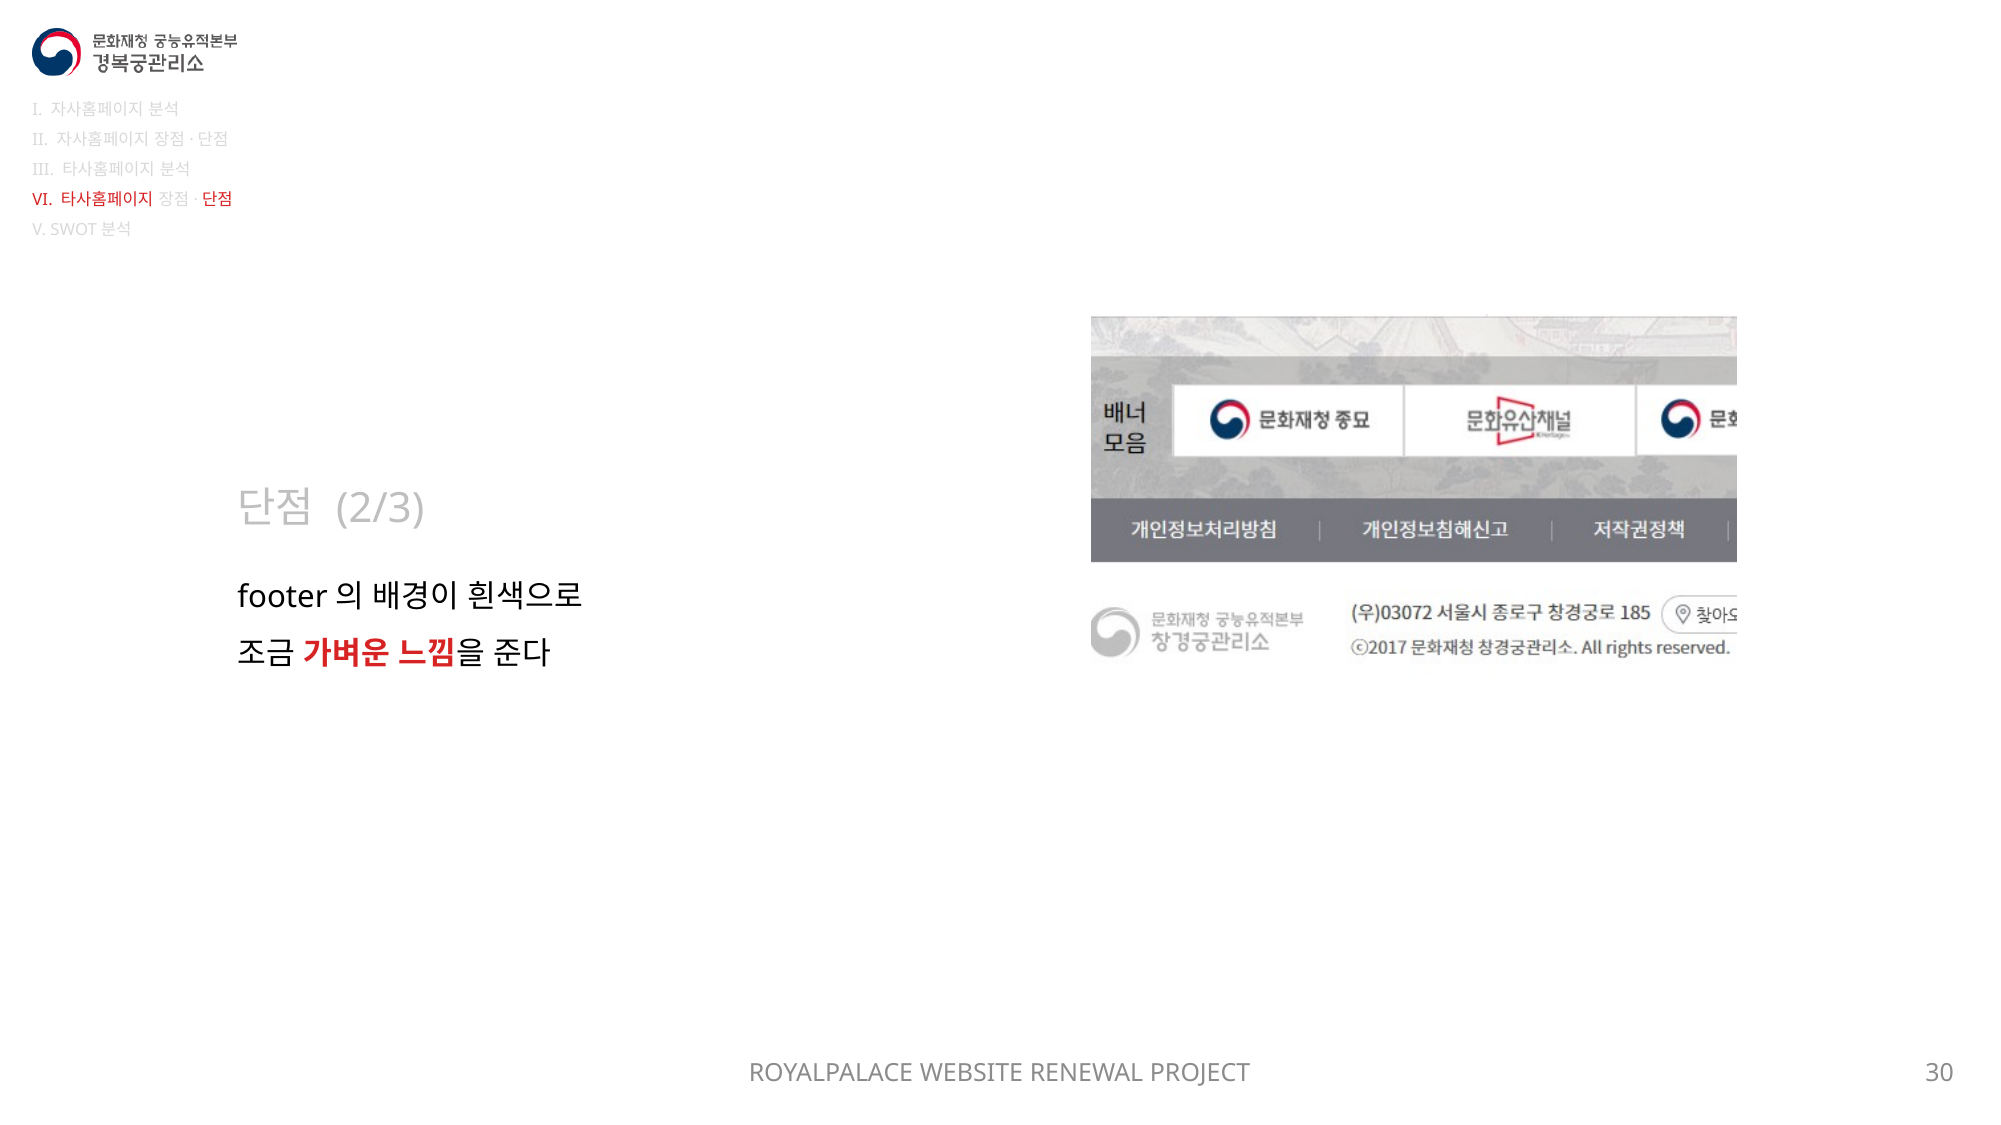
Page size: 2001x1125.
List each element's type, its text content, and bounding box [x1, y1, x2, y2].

footer ROYALPALACE WEBSITE RENEWAL PROJECT [662, 1043, 1338, 1104]
text_box I. 자사홈페이지 분석 II. 자사홈페이지 장점·단점 III. 타사홈페이지 분석 VI. 타사홈페이지 장점·단점 V. SWOT분석 [17, 81, 248, 247]
picture [1091, 314, 1737, 691]
picture [31, 28, 238, 76]
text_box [222, 473, 898, 674]
slide_number 30 [1518, 1043, 1969, 1104]
